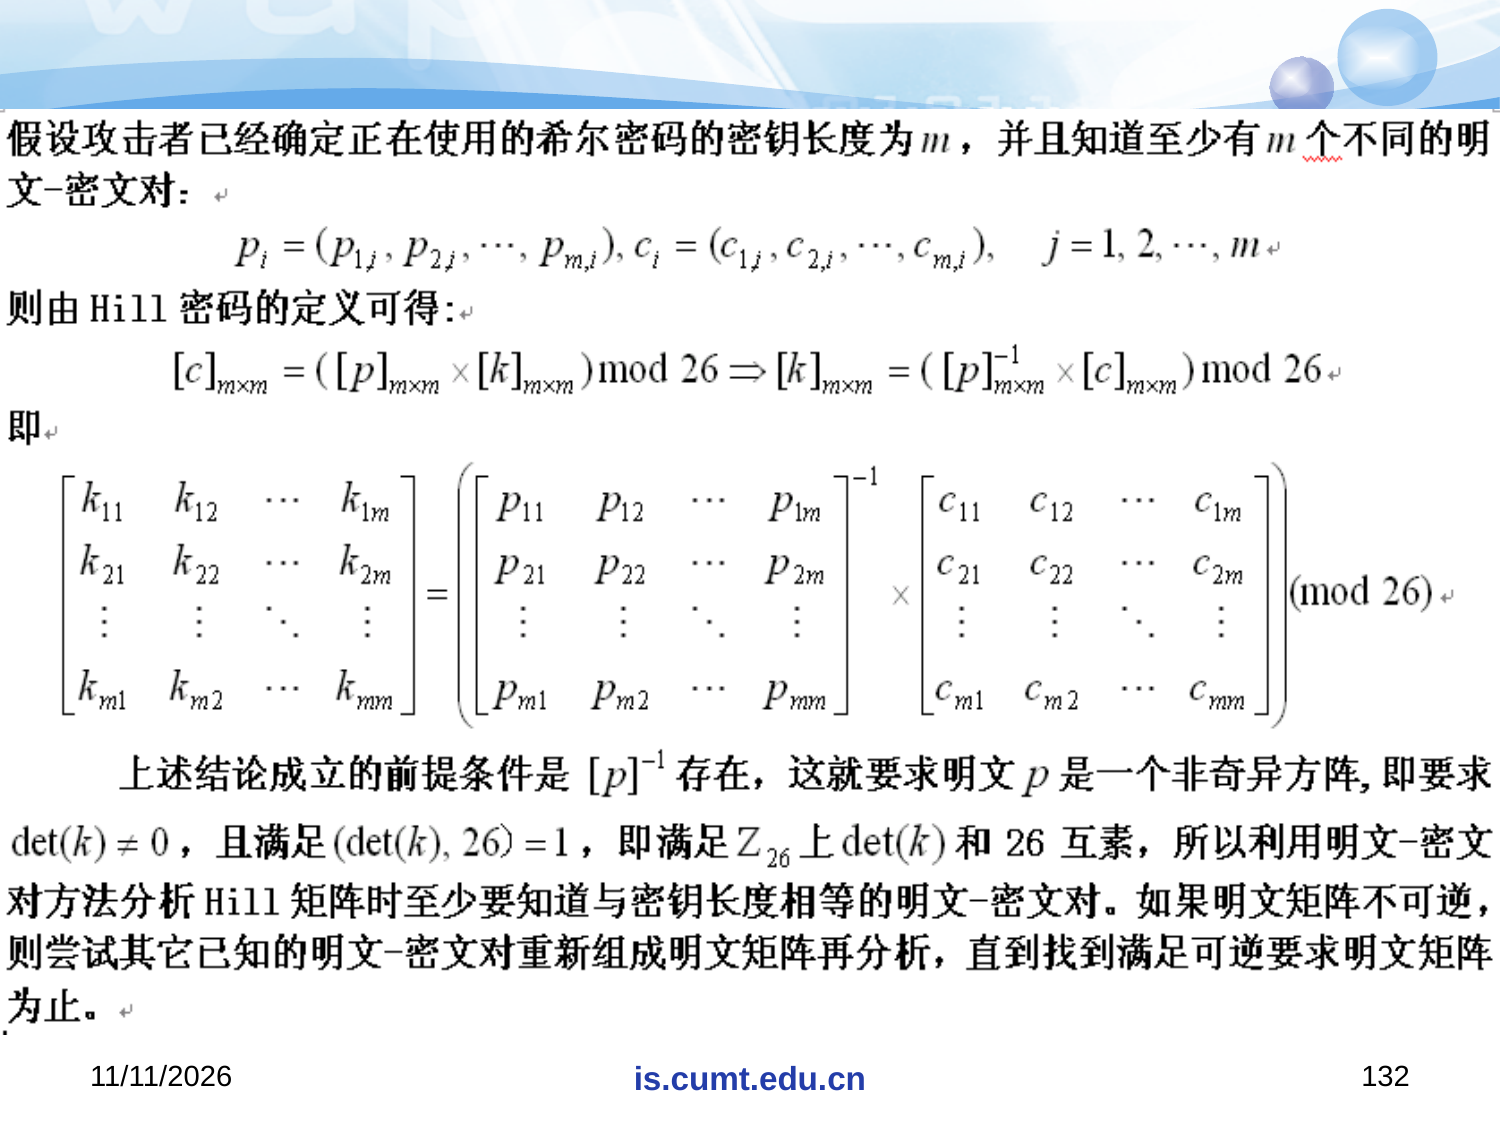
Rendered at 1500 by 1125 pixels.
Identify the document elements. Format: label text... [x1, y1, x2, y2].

slide_number 132 [1074, 1049, 1426, 1103]
picture [0, 0, 1500, 1036]
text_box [1348, 69, 1436, 107]
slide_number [74, 1049, 426, 1103]
footer is.cumt.edu.cn [512, 1049, 988, 1103]
